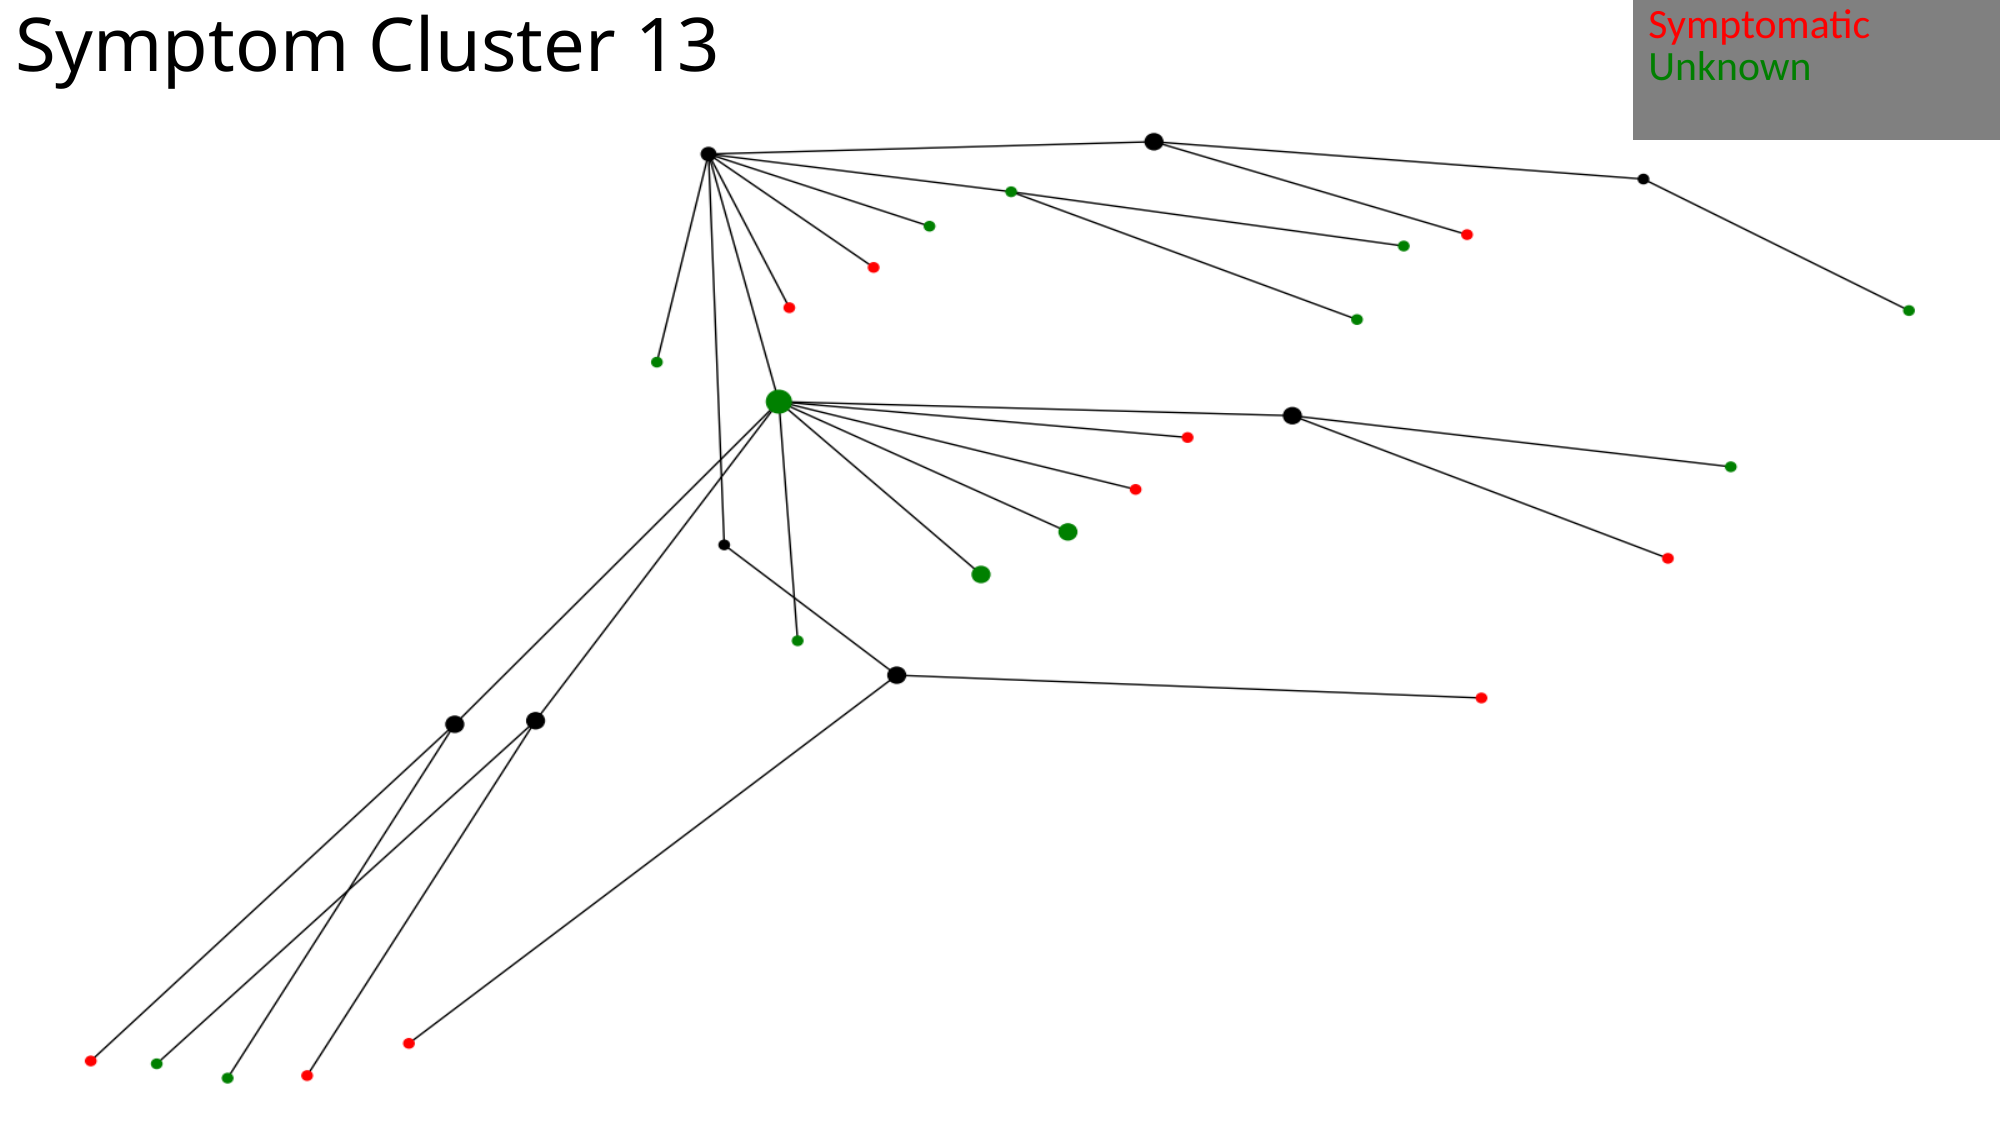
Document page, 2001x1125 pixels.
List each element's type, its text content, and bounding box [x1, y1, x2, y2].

table_header Symptomatic Unknown [1633, 0, 2000, 95]
title Symptom Cluster 13 [0, 0, 1633, 95]
picture [0, 95, 2000, 1125]
